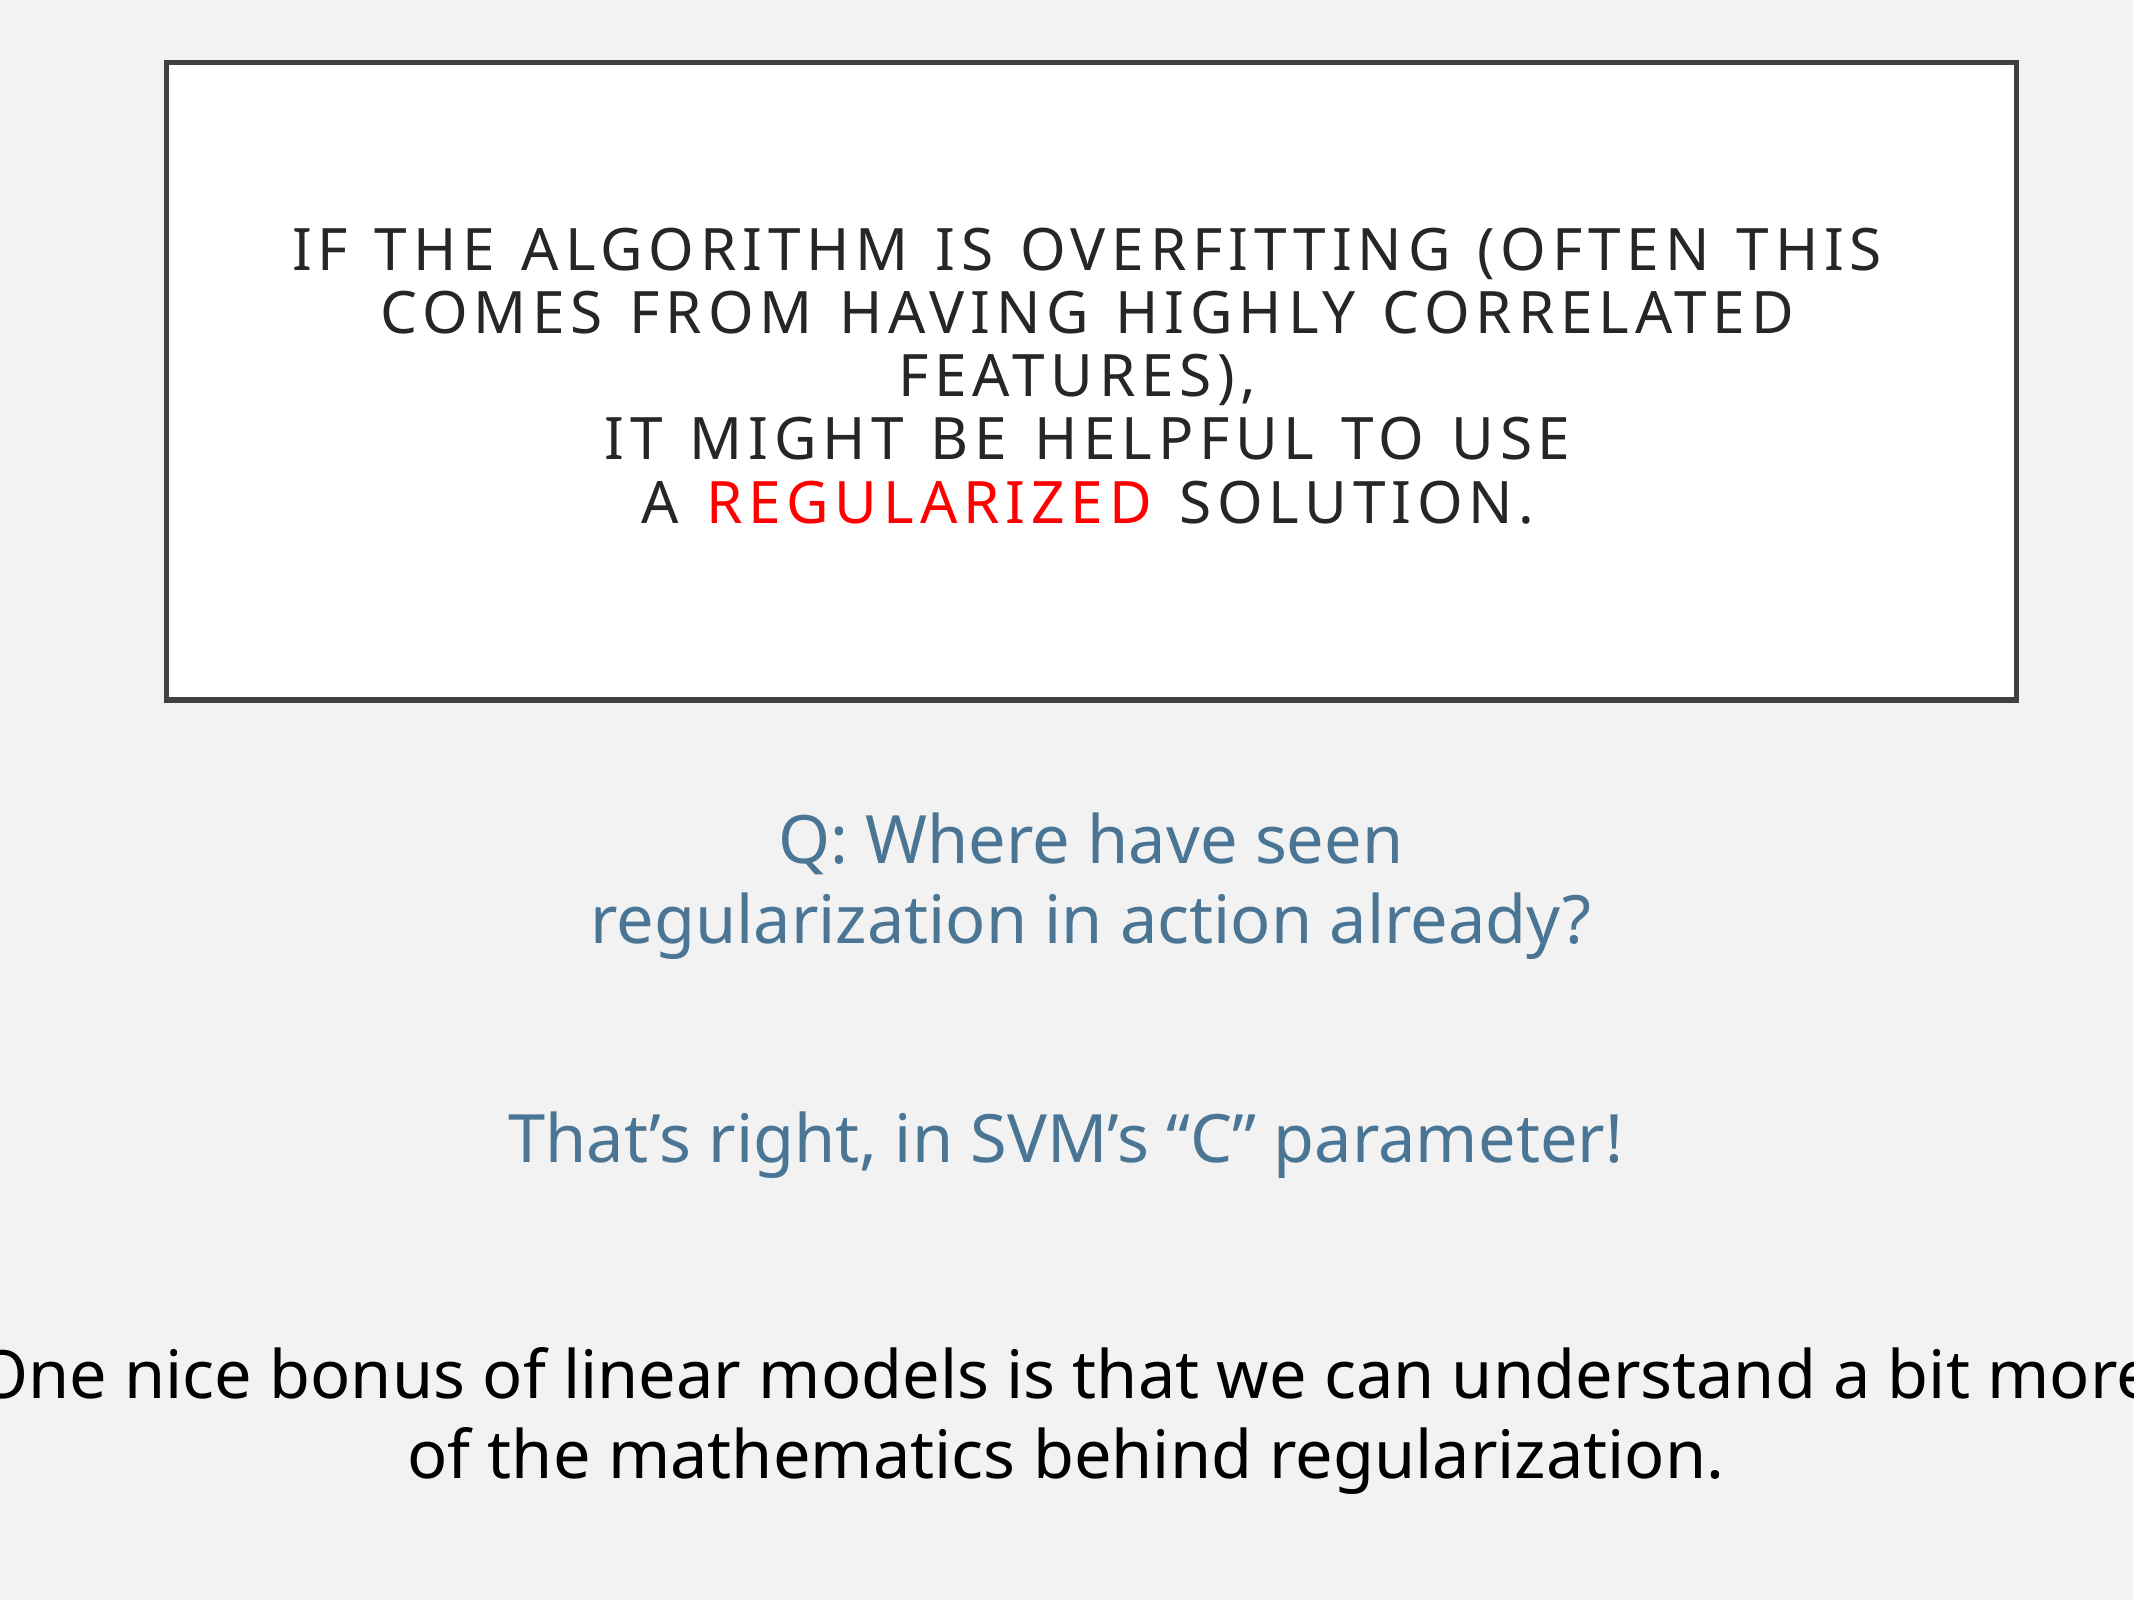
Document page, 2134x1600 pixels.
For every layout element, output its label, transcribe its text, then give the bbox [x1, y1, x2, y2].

title If the algorithm is overfitting (often this comes from having highly correlated features), it might be helpful to use a regularized solution. [164, 60, 2019, 703]
text_box That’s right, in SVM’s “C” parameter! [129, 1088, 2005, 1184]
text_box Q: Where have seen regularization in action already? [558, 789, 1625, 965]
text_box One nice bonus of linear models is that we can understand a bit more of the mathematics behind regularization. [0, 1324, 2134, 1500]
